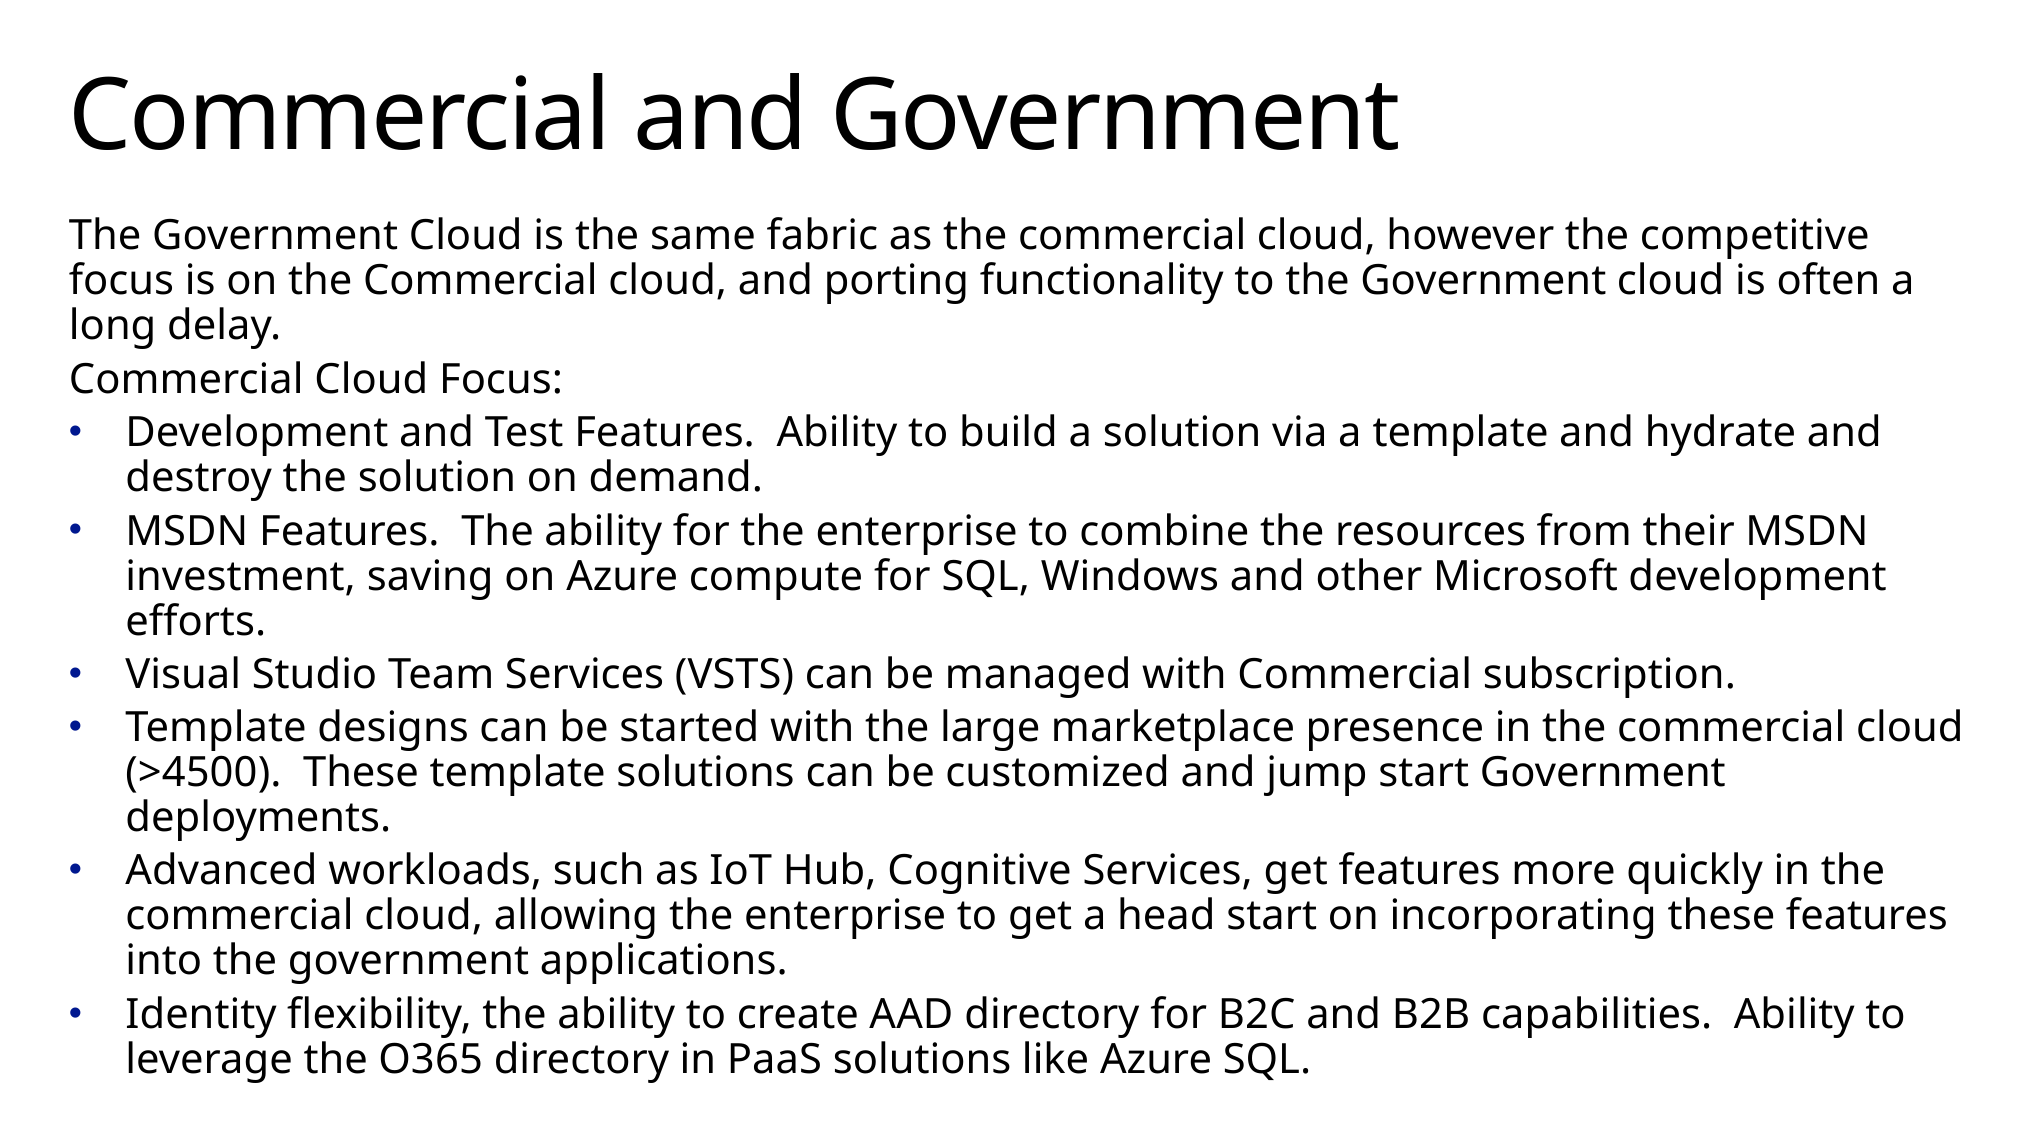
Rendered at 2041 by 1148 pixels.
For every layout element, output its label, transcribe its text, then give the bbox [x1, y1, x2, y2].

title Commercial and Government [45, 48, 1996, 198]
list The Government Cloud is the same fabric as the commercial cloud, however the competitive focus is on the Commercial cloud, and porting functionality to the Government cloud is often a long delay. Commercial Cloud Focus: Development and Test Features. Ability to build a solution via a template and hydrate and destroy the solution on demand. MSDN Features. The ability for the enterprise to combine the resources from their MSDN investment, saving on Azure compute for SQL, Windows and other Microsoft development efforts. Visual Studio Team Services (VSTS) can be managed with Commercial subscription. Template designs can be started with the large marketplace presence in the commercial cloud (>4500). These template solutions can be customized and jump start Government deployments. Advanced workloads, such as IoT Hub, Cognitive Services, get features more quickly in the commercial cloud, allowing the enterprise to get a head start on incorporating these features into the government applications. Identity flexibility, the ability to create AAD directory for B2C and B2B capabilities. Ability to leverage the O365 directory in PaaS solutions like Azure SQL. [45, 198, 1996, 982]
